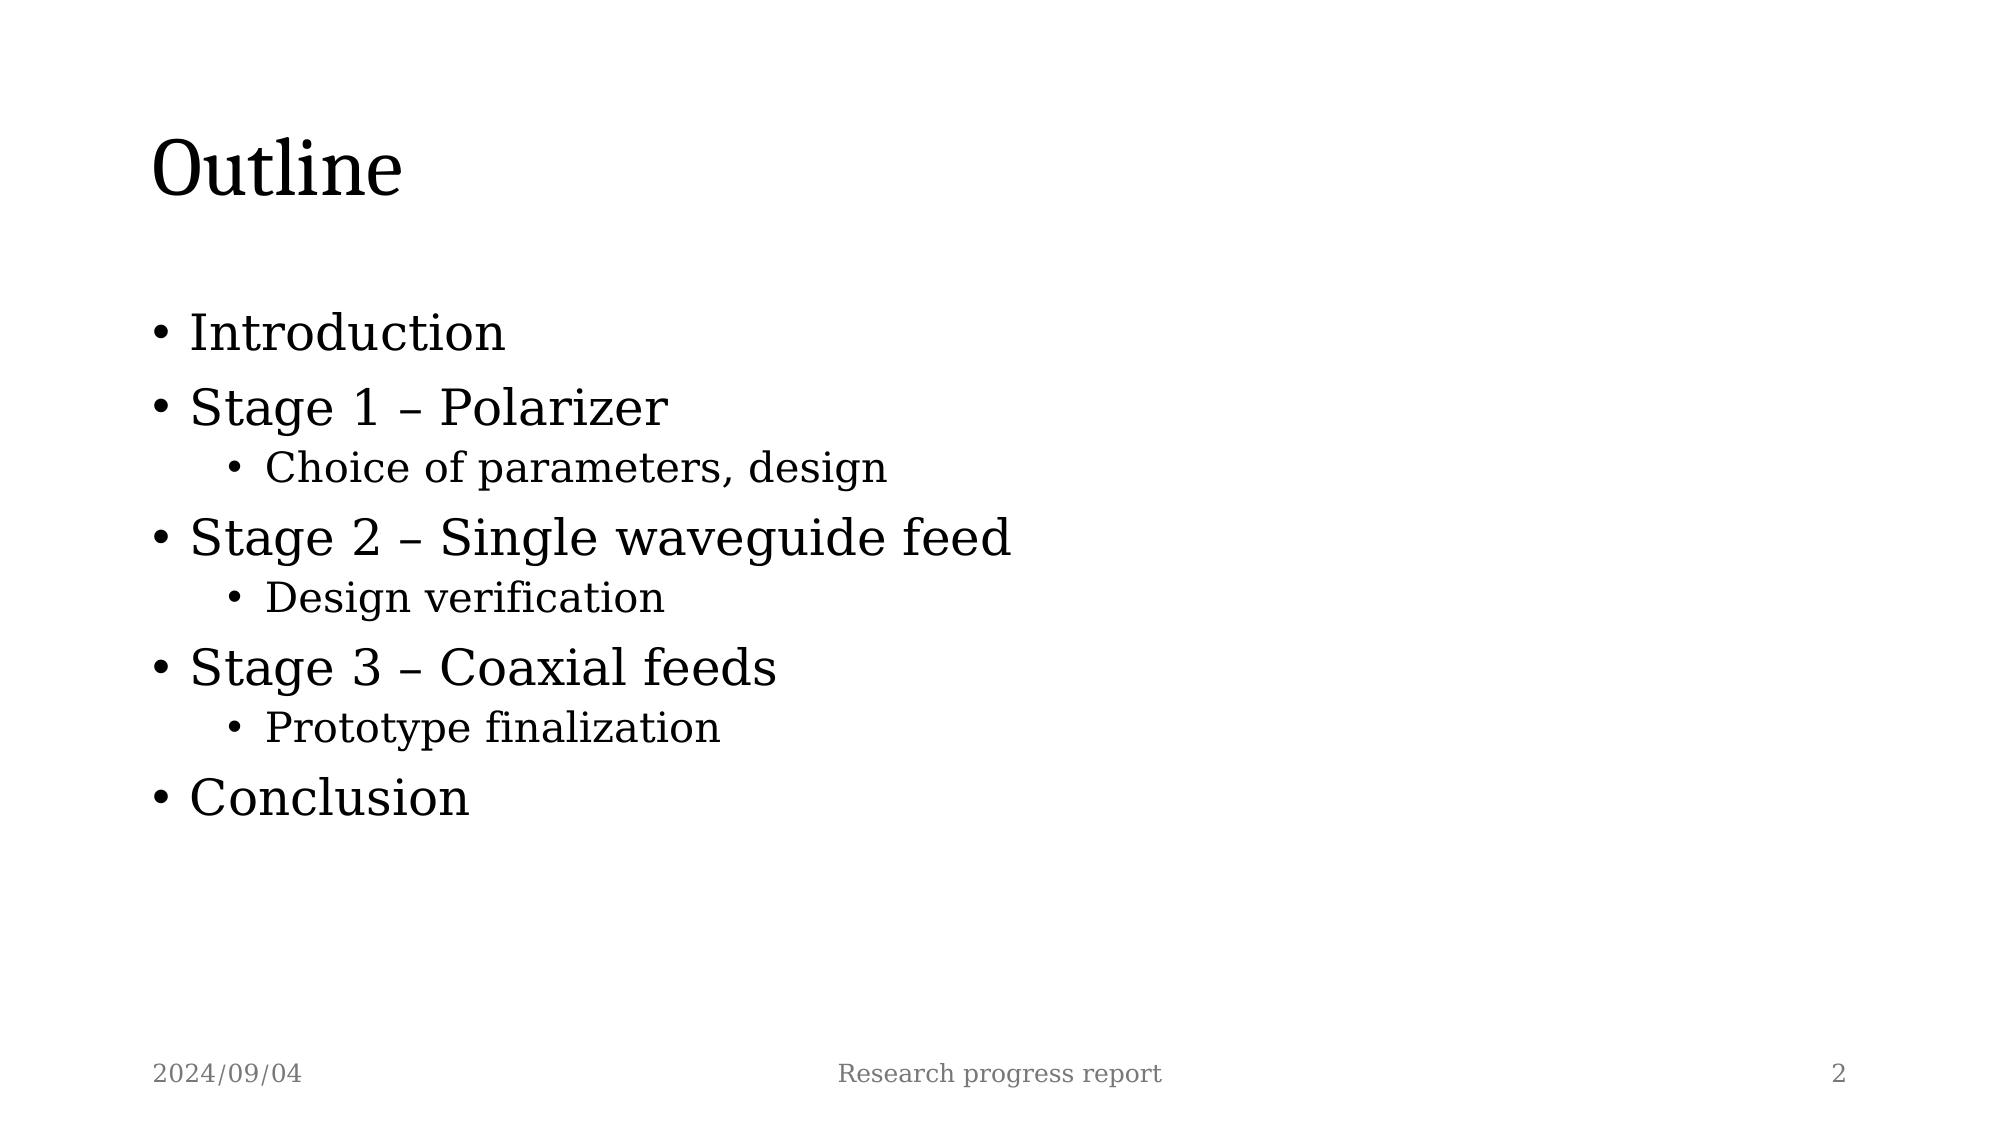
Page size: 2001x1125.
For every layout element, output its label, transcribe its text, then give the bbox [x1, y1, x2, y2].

footer Research progress report [662, 1042, 1338, 1103]
title Outline [137, 59, 1863, 278]
list Introduction Stage 1 – Polarizer Choice of parameters, design Stage 2 – Single waveguide feed Design verification Stage 3 – Coaxial feeds Prototype finalization Conclusion [137, 299, 1863, 1014]
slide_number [137, 1042, 588, 1103]
slide_number 2 [1412, 1042, 1863, 1103]
